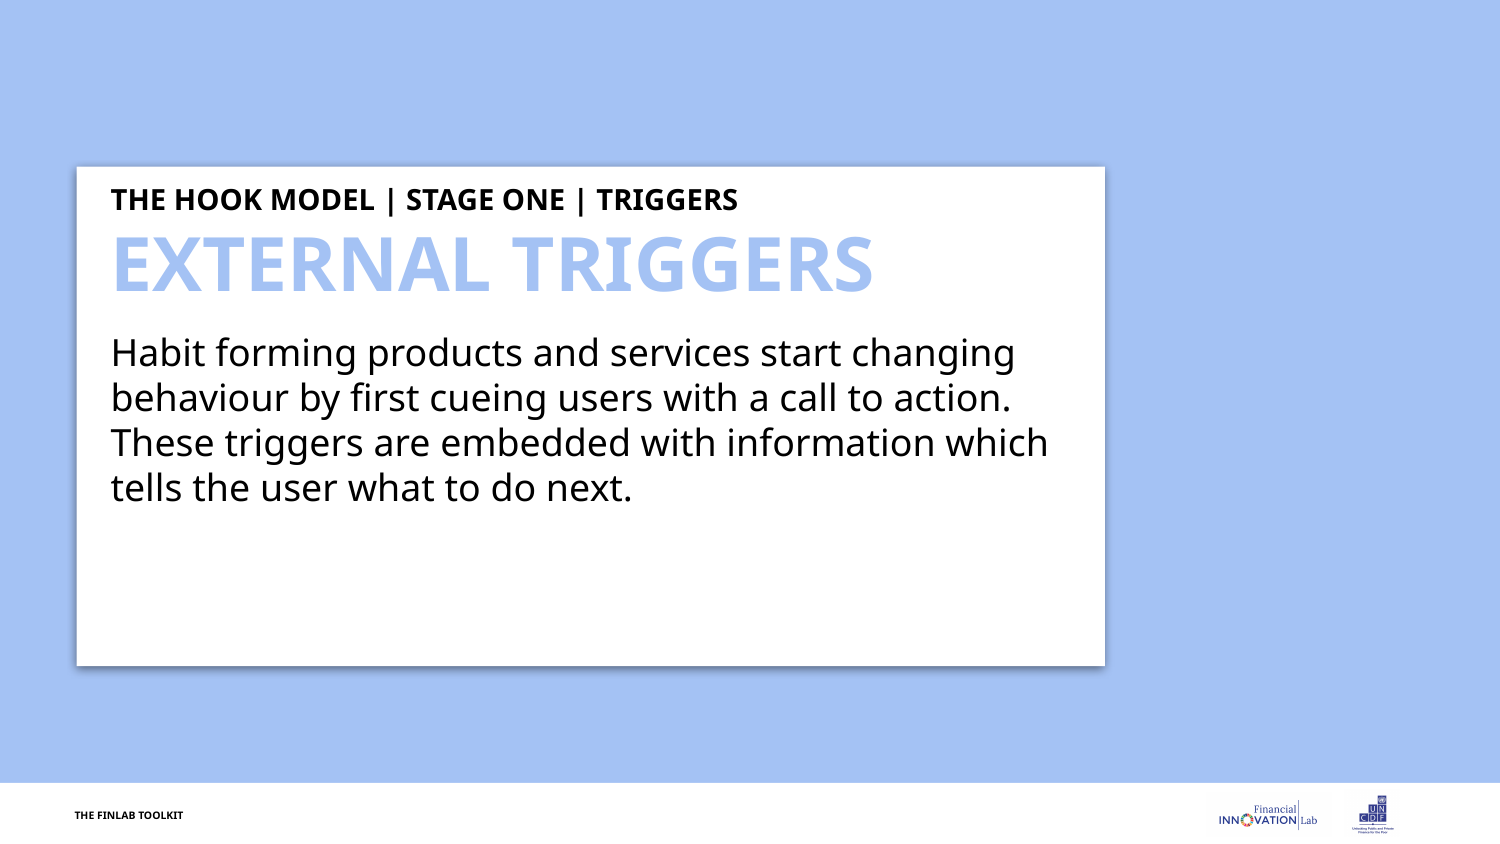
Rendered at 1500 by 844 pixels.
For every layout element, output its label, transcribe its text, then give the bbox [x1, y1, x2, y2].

picture [1344, 789, 1400, 837]
list THE HOOK MODEL | STAGE ONE | TRIGGERS EXTERNAL TRIGGERS Habit forming products and services start changing behaviour by first cueing users with a call to action. These triggers are embedded with information which tells the user what to do next. [76, 166, 1105, 667]
text_box [0, 0, 1500, 782]
text_box THE FINLAB TOOLKIT [59, 792, 752, 837]
text_box [0, 782, 1500, 844]
picture [1206, 792, 1333, 837]
